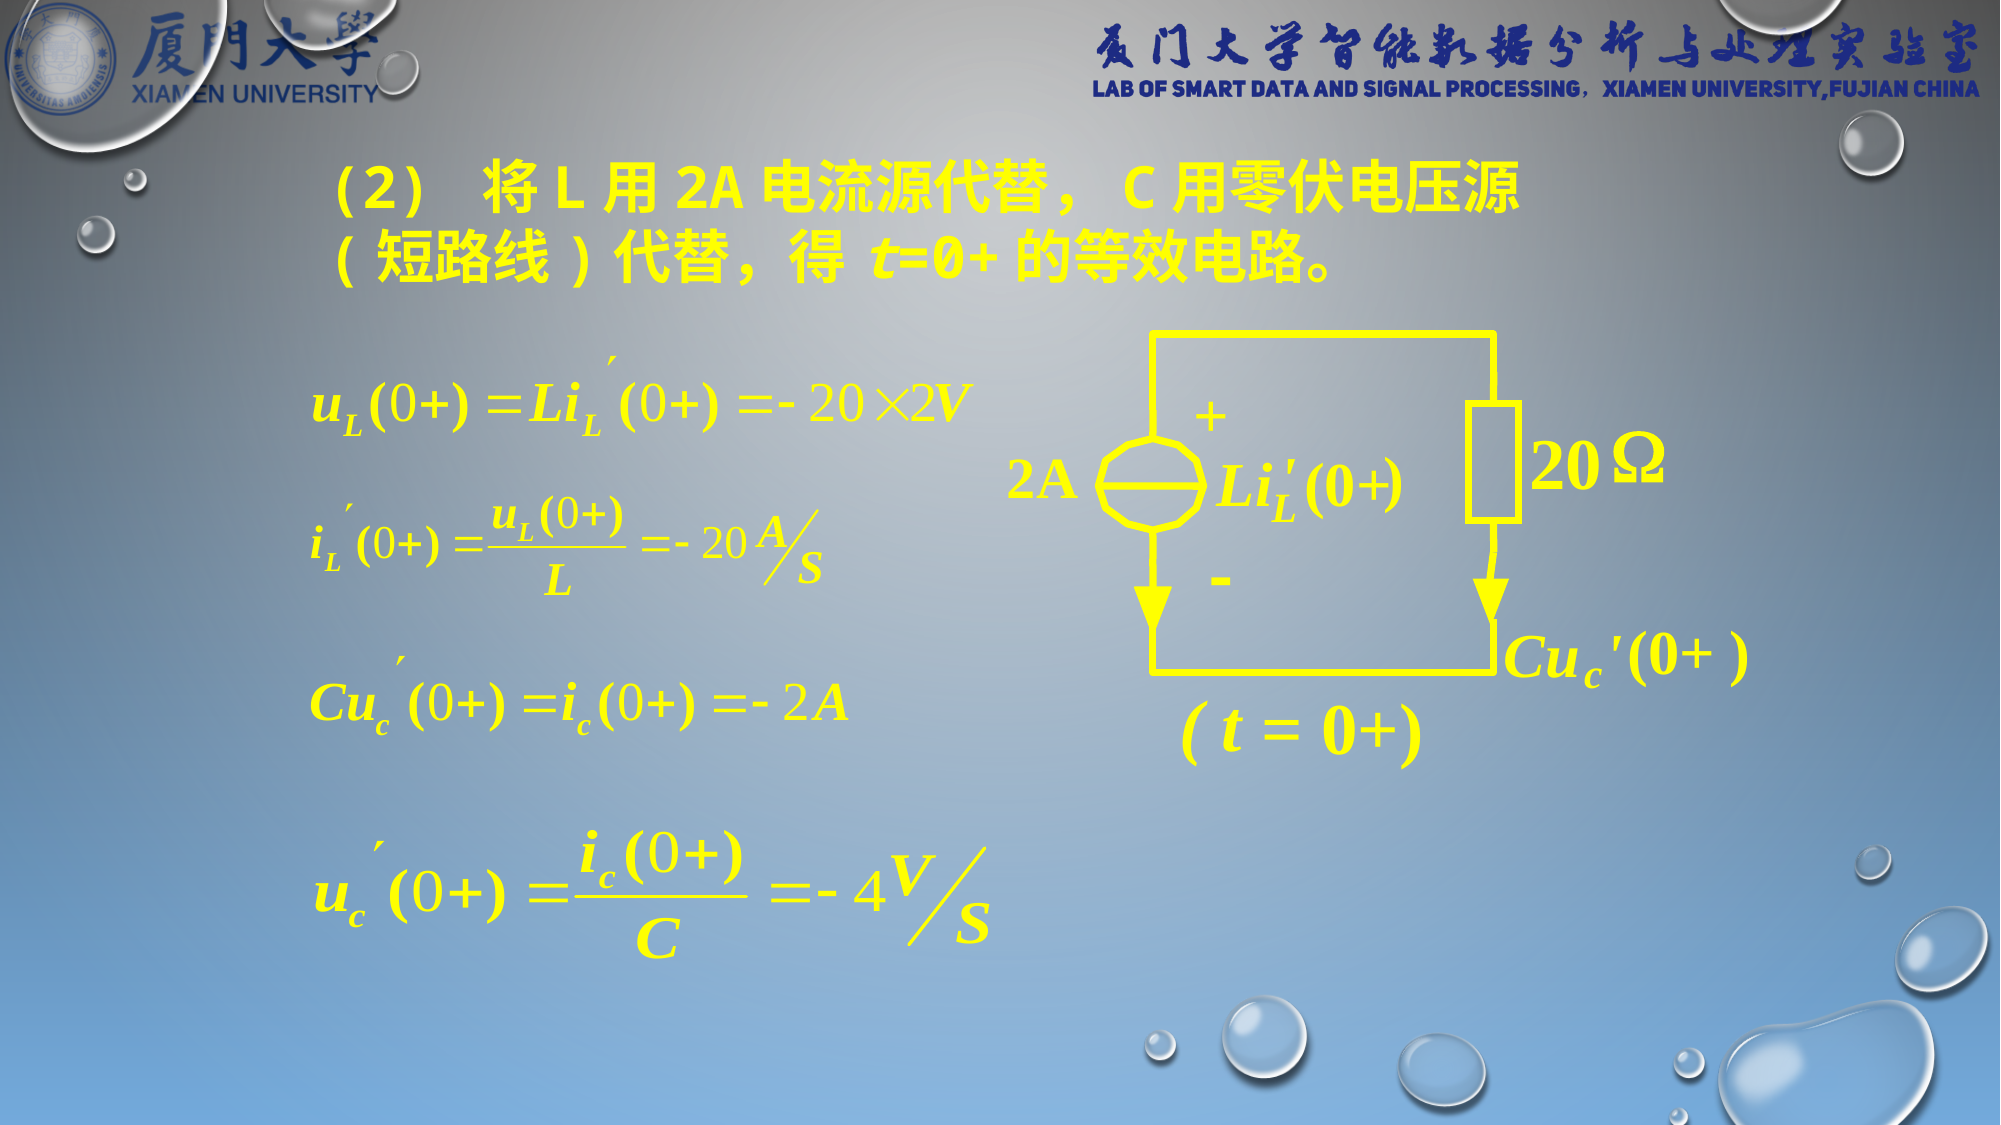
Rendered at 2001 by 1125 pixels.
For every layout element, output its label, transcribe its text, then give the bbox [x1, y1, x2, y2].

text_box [302, 646, 859, 748]
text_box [991, 333, 1751, 770]
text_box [302, 479, 835, 607]
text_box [302, 345, 985, 450]
text_box (2) 将L用2A电流源代替，C用零伏电压源(短路线)代替，得t=0+的等效电路。 [312, 142, 1650, 298]
picture [0, 0, 2000, 1125]
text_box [302, 810, 1012, 973]
